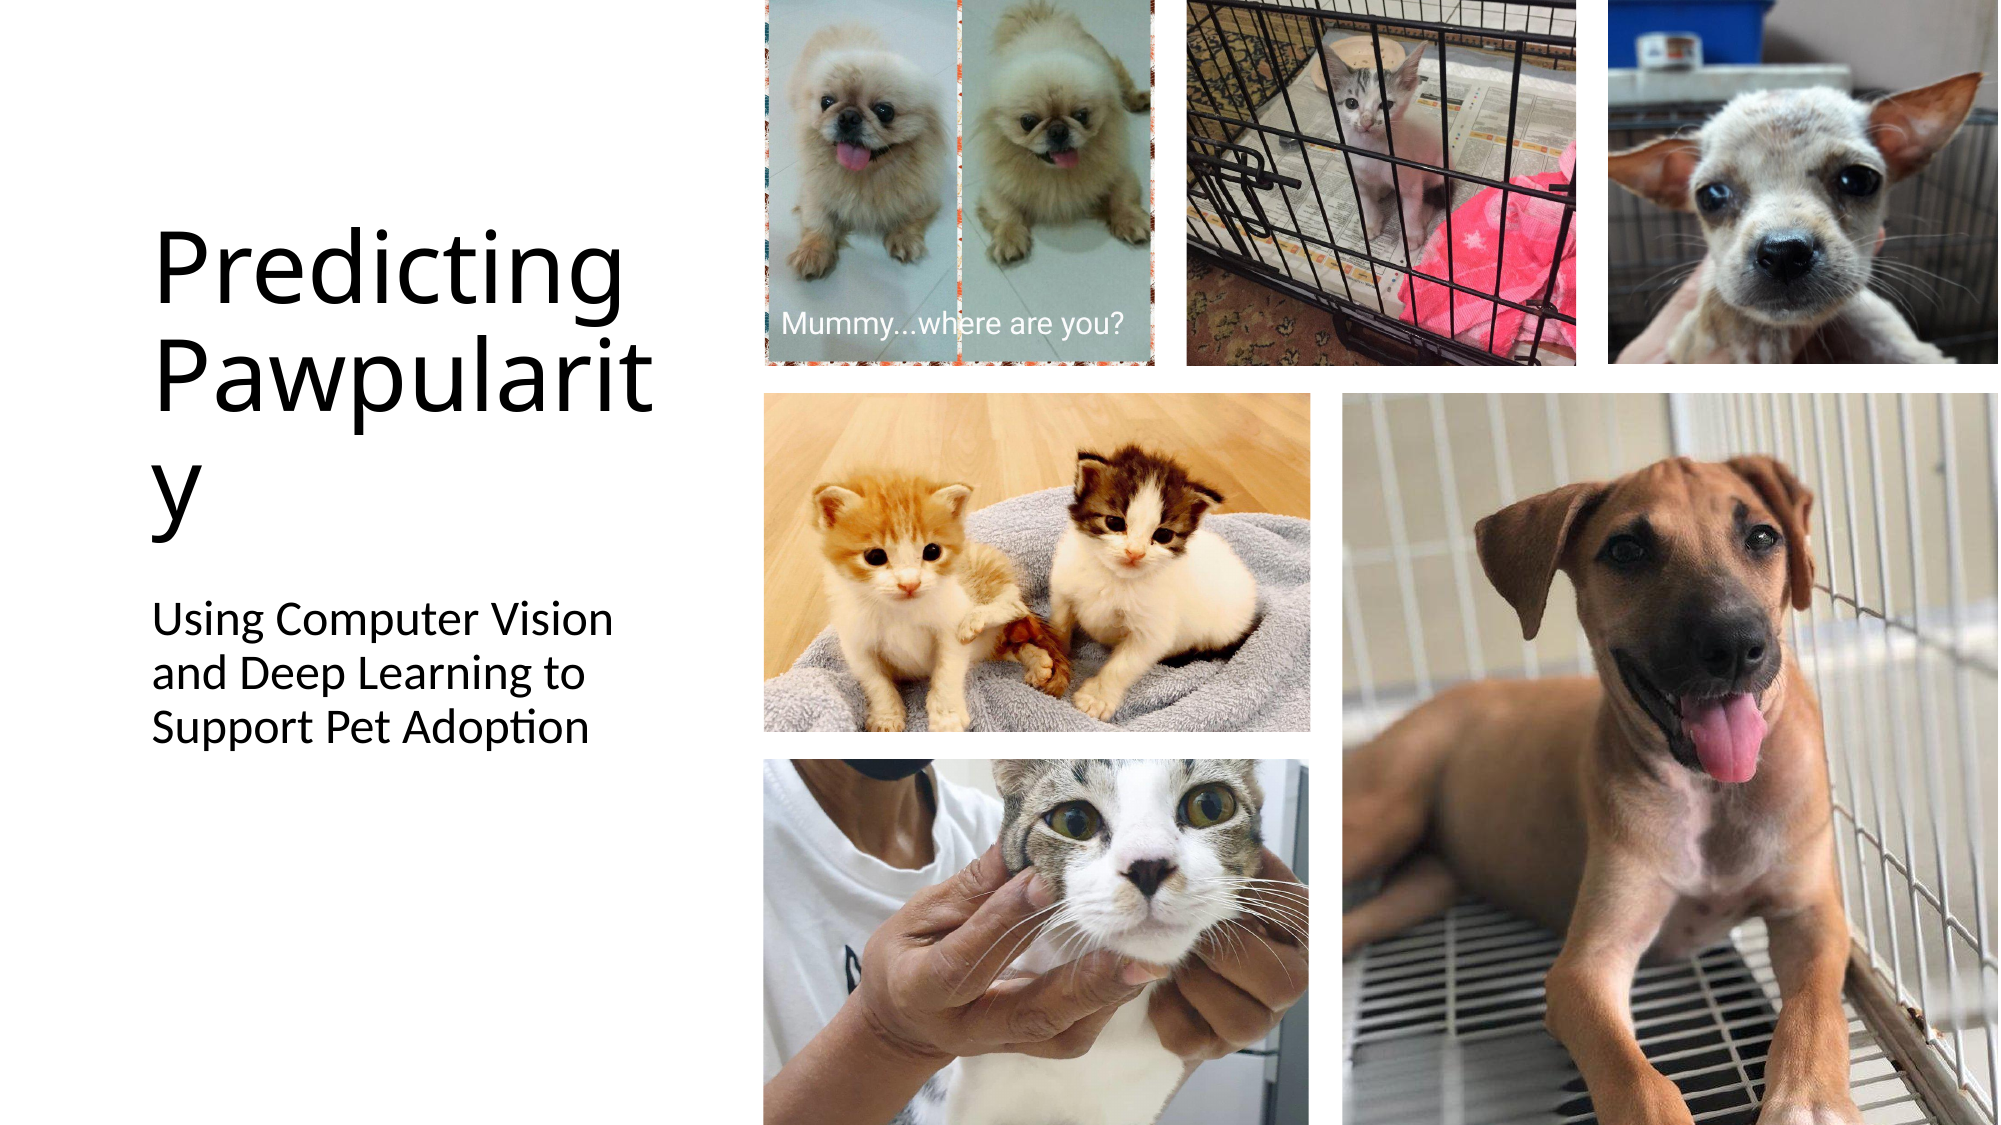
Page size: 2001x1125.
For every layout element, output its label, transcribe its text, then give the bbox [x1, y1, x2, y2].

picture [1186, 0, 1577, 366]
picture [1342, 393, 1998, 1125]
subtitle Using Computer Vision and Deep Learning to Support Pet Adoption [136, 584, 689, 1006]
title Predicting Pawpularity [136, 91, 689, 549]
picture [763, 759, 1309, 1125]
picture [1608, 0, 1998, 364]
picture [763, 393, 1311, 732]
text_box [0, 0, 2000, 1125]
picture [764, 0, 1155, 366]
